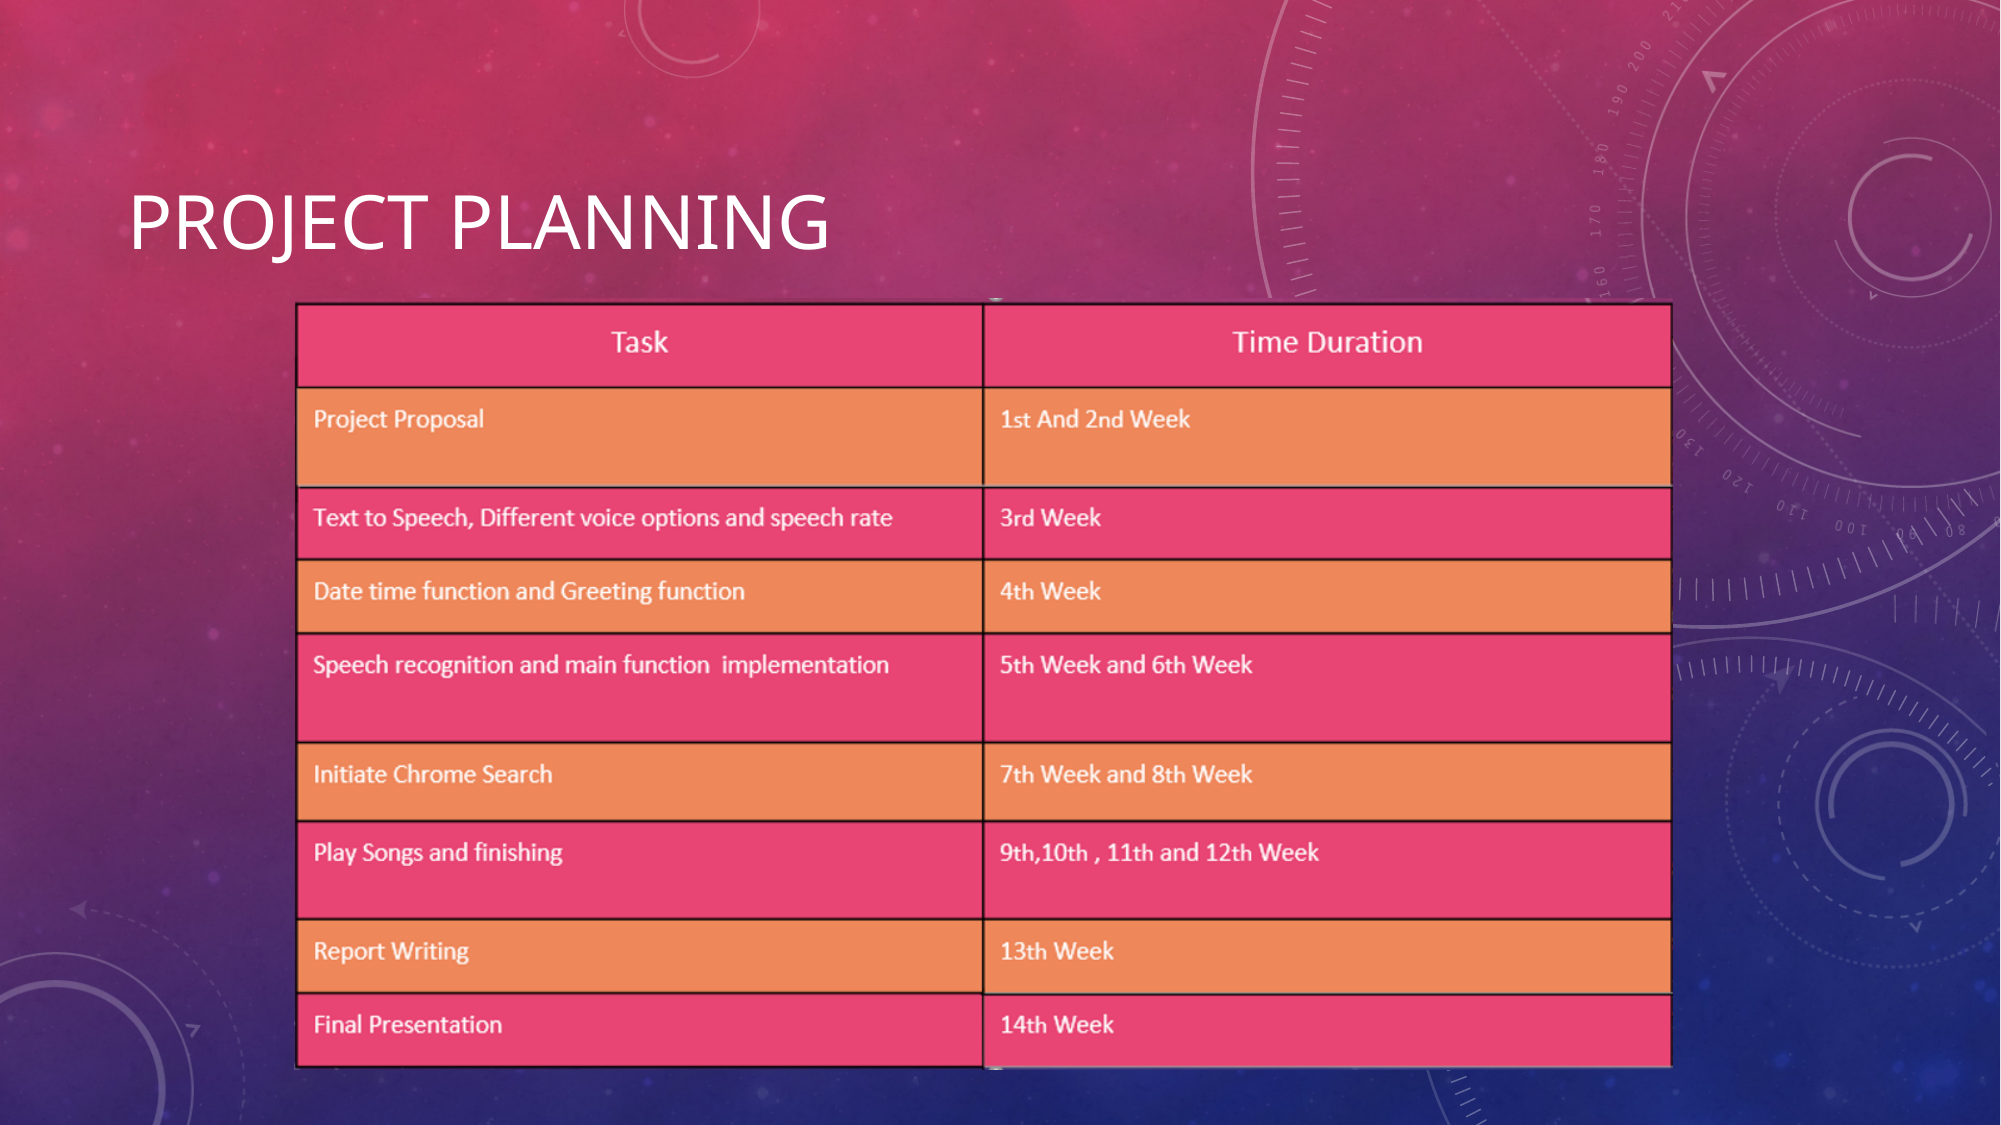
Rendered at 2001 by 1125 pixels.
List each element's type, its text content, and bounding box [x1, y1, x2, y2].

title Project Planning [112, 99, 1121, 339]
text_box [1404, 640, 2000, 1125]
title Development tool [1701, 636, 1801, 640]
picture [0, 0, 2001, 1125]
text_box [1213, 0, 2000, 600]
